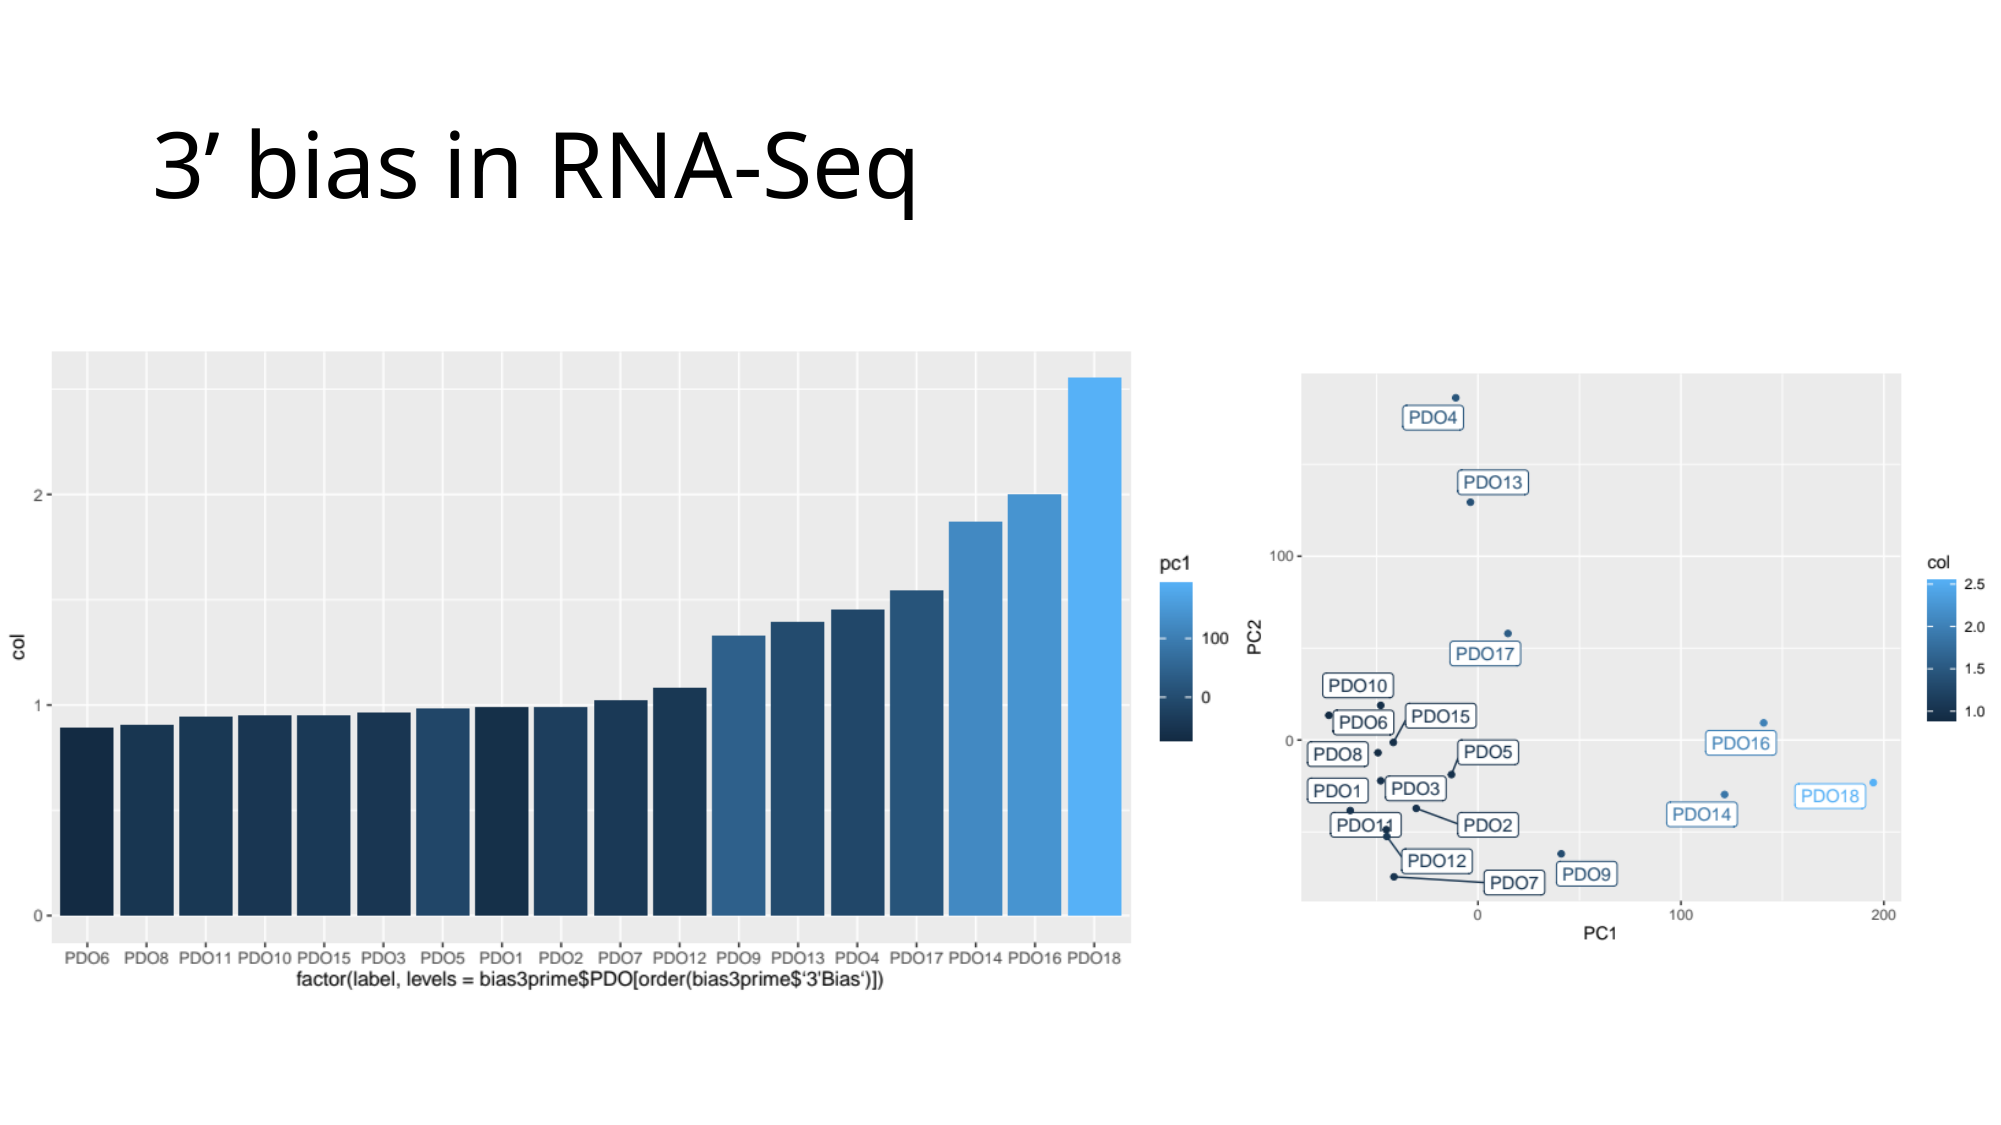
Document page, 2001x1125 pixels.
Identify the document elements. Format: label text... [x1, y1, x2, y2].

title 3’ bias in RNA-Seq [137, 59, 1863, 278]
picture [1239, 365, 2000, 951]
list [0, 342, 1247, 999]
